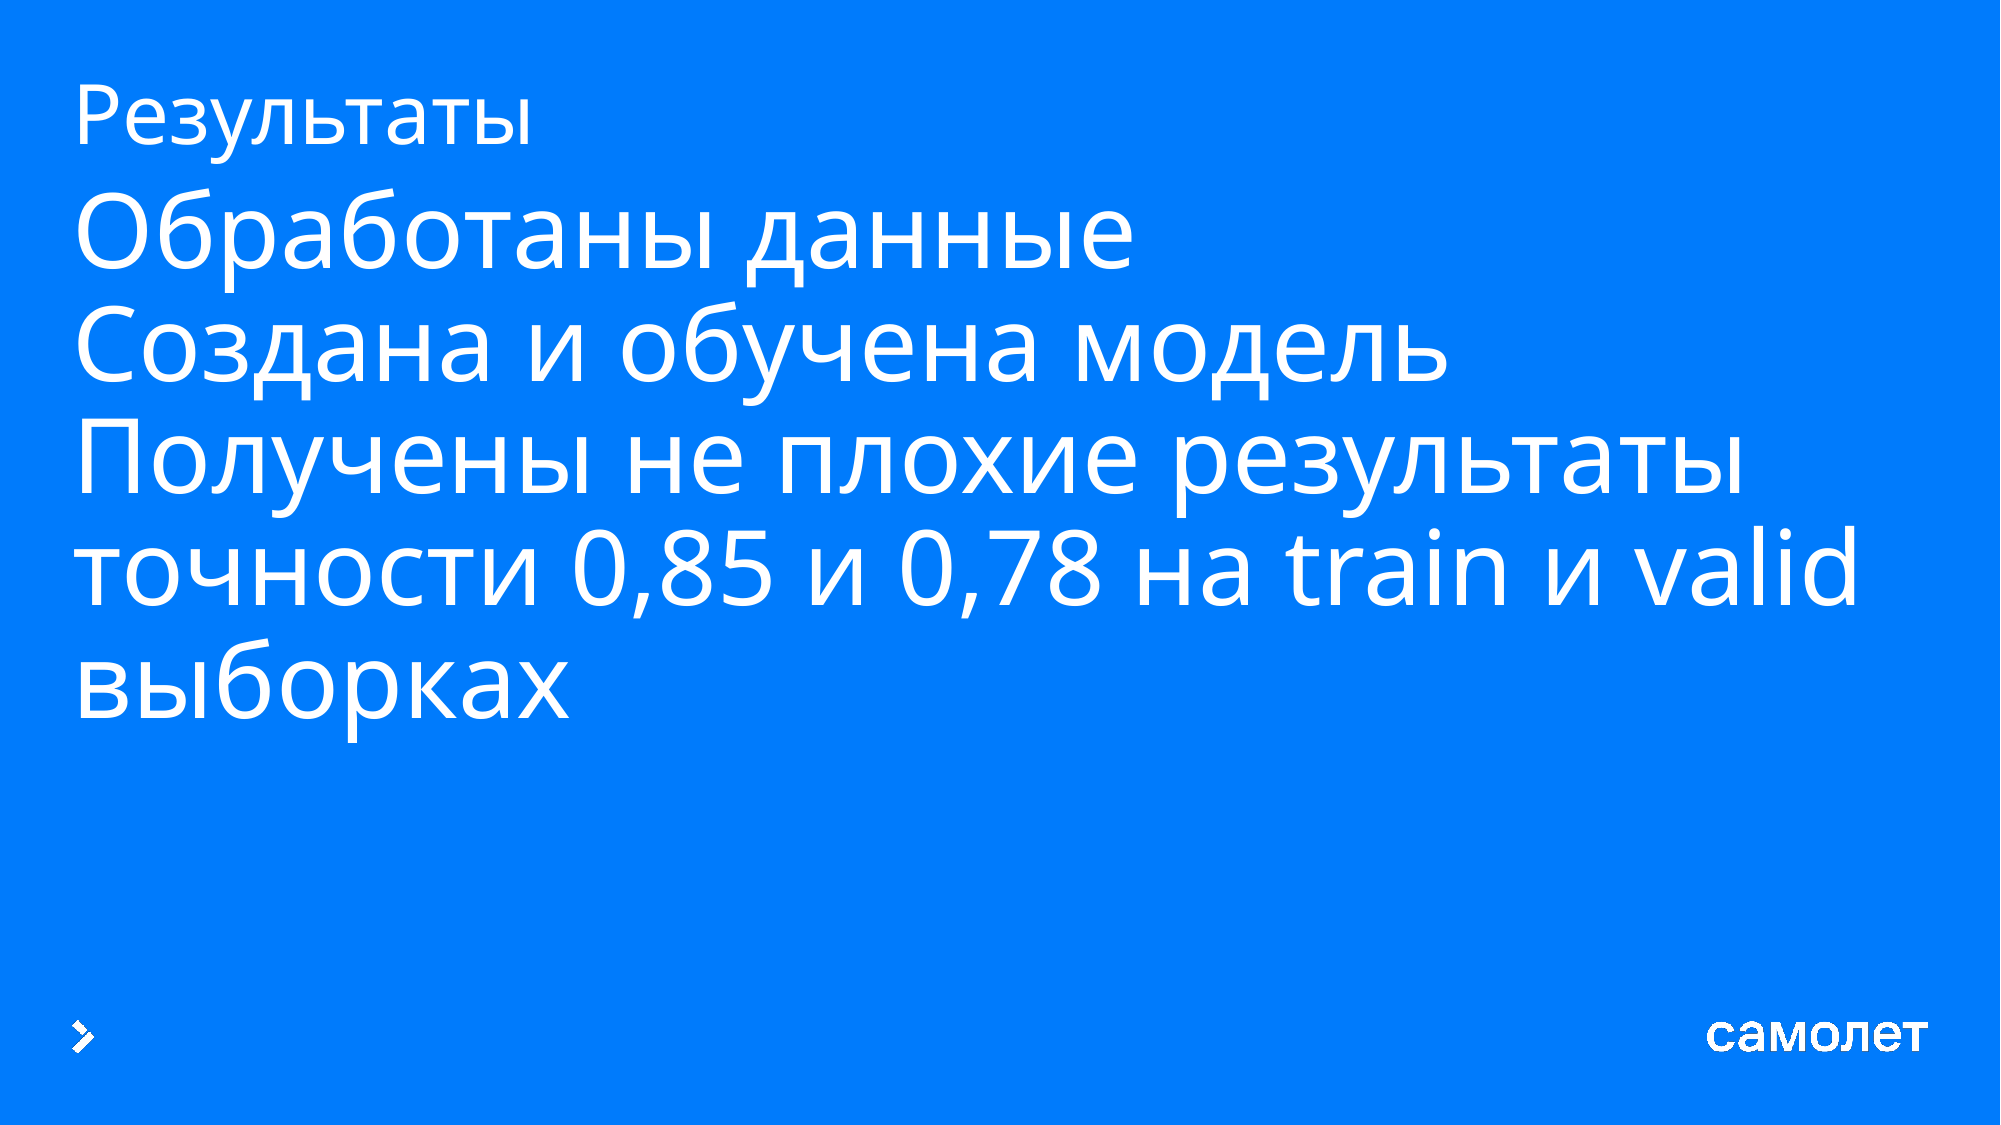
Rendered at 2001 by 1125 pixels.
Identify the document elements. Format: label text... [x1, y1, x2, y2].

picture [72, 1020, 94, 1053]
list Обработаны данные Создана и обучена модель Получены не плохие результаты точности 0,85 и 0,78 на train и valid выборках [72, 178, 1927, 947]
picture [1707, 1021, 1928, 1052]
title Результаты [72, 71, 1928, 180]
